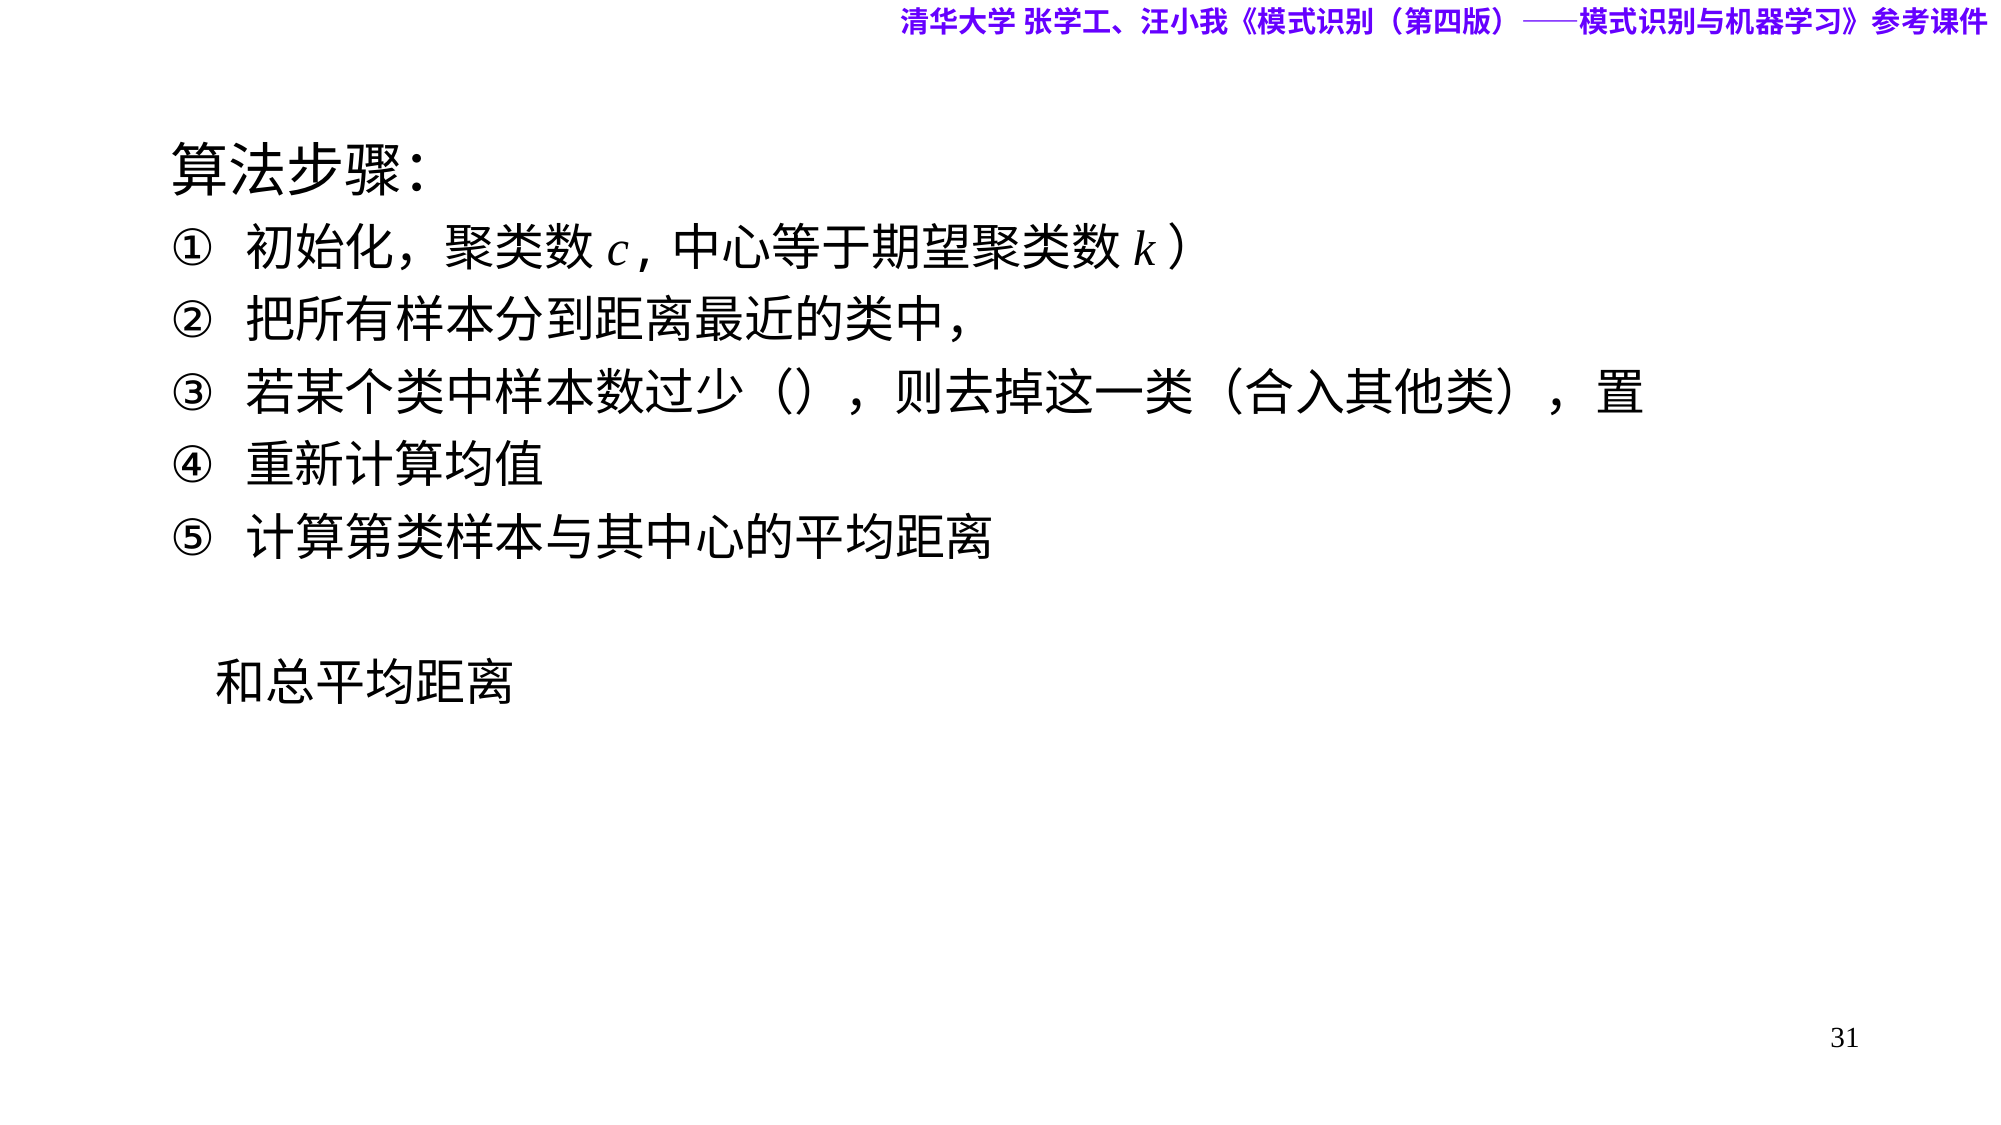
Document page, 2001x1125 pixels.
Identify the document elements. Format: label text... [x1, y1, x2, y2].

slide_number 31 [1433, 1024, 1851, 1101]
text_box 31 [1458, 1011, 1875, 1087]
text_box 清华大学 张学工、汪小我《模式识别（第四版）——模式识别与机器学习》参考课件 [546, 3, 2000, 46]
